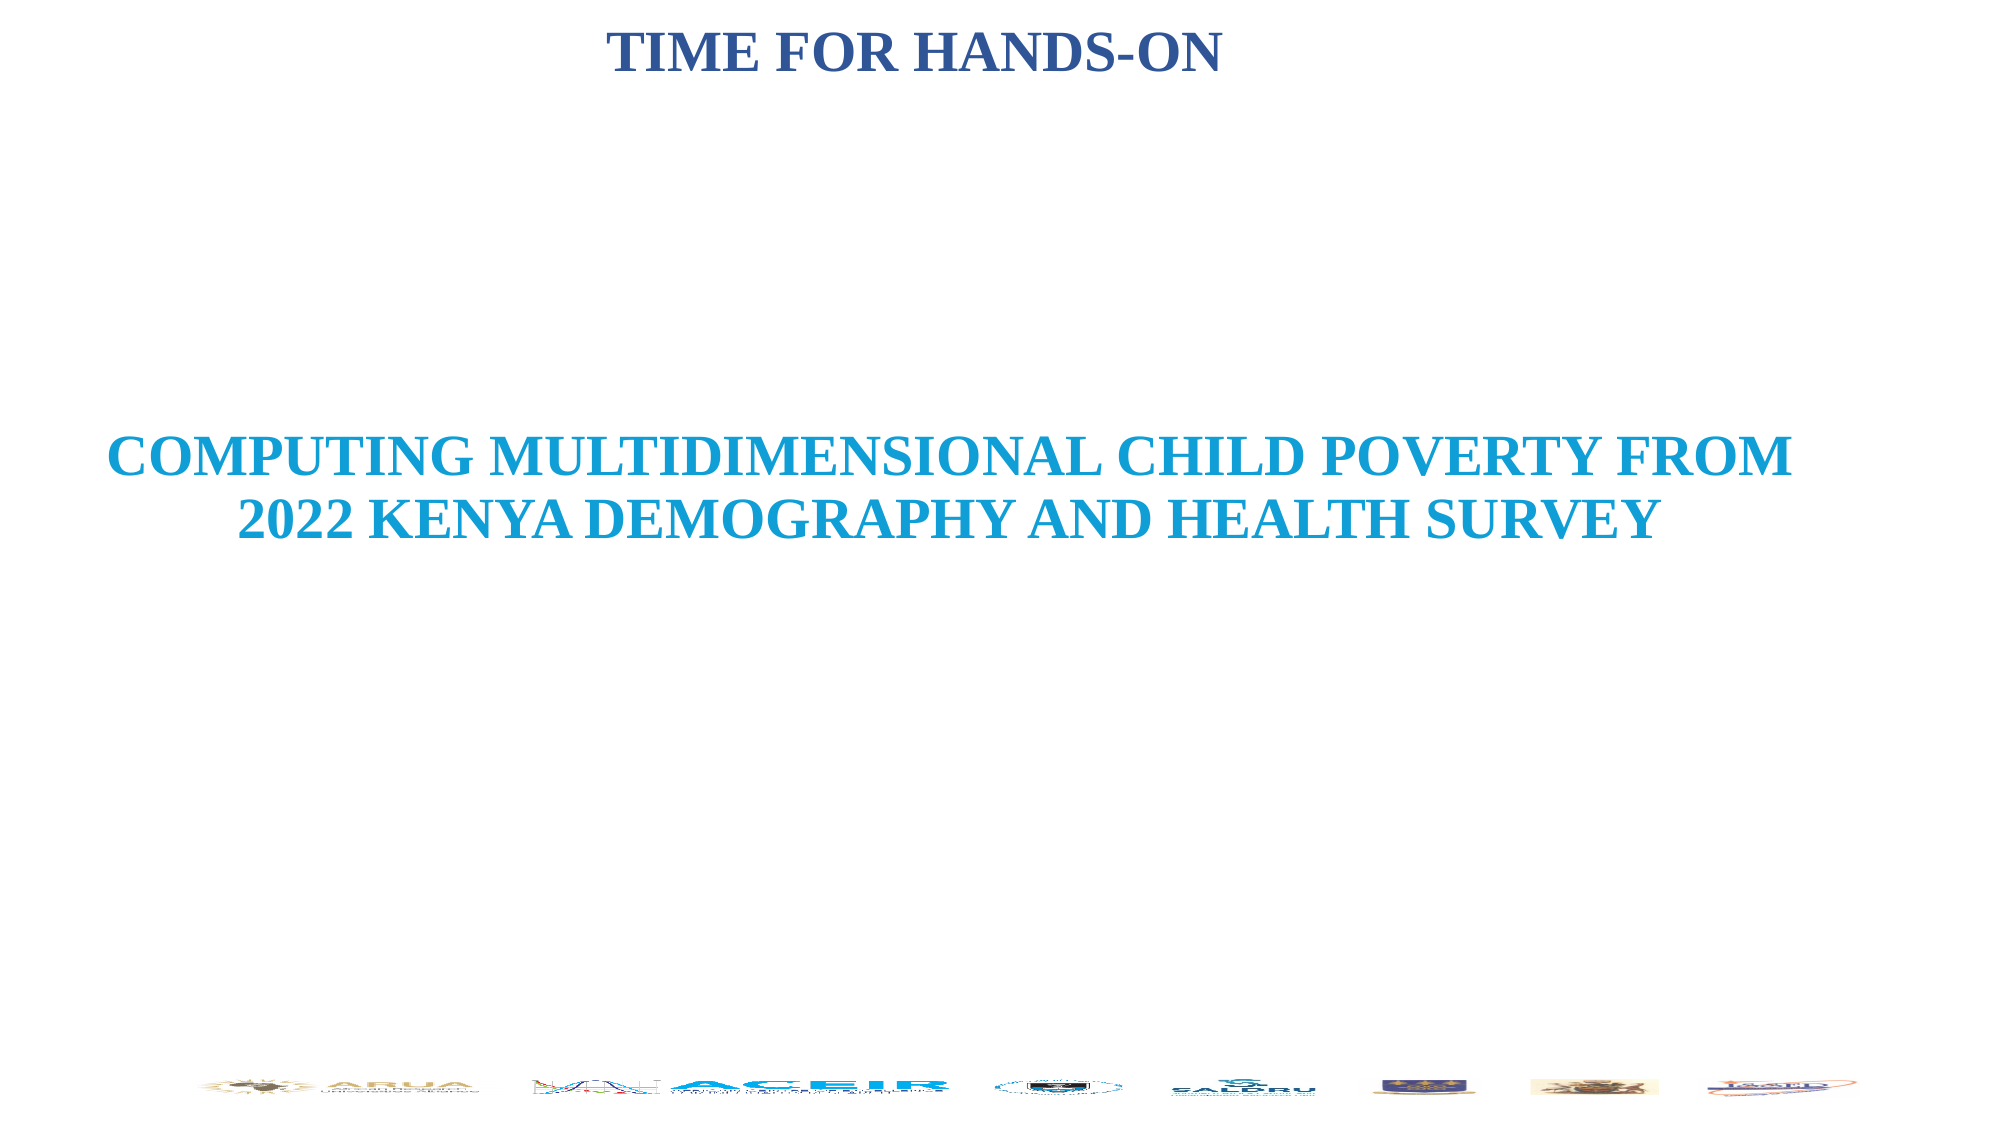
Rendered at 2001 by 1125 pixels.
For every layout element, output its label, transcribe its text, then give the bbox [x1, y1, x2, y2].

title TIME FOR HANDS-ON [114, 5, 1702, 101]
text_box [194, 1078, 1860, 1097]
list COMPUTING MULTIDIMENSIONAL CHILD POVERTY FROM 2022 KENYA DEMOGRAPHY AND HEALTH SURVEY [45, 149, 1855, 840]
